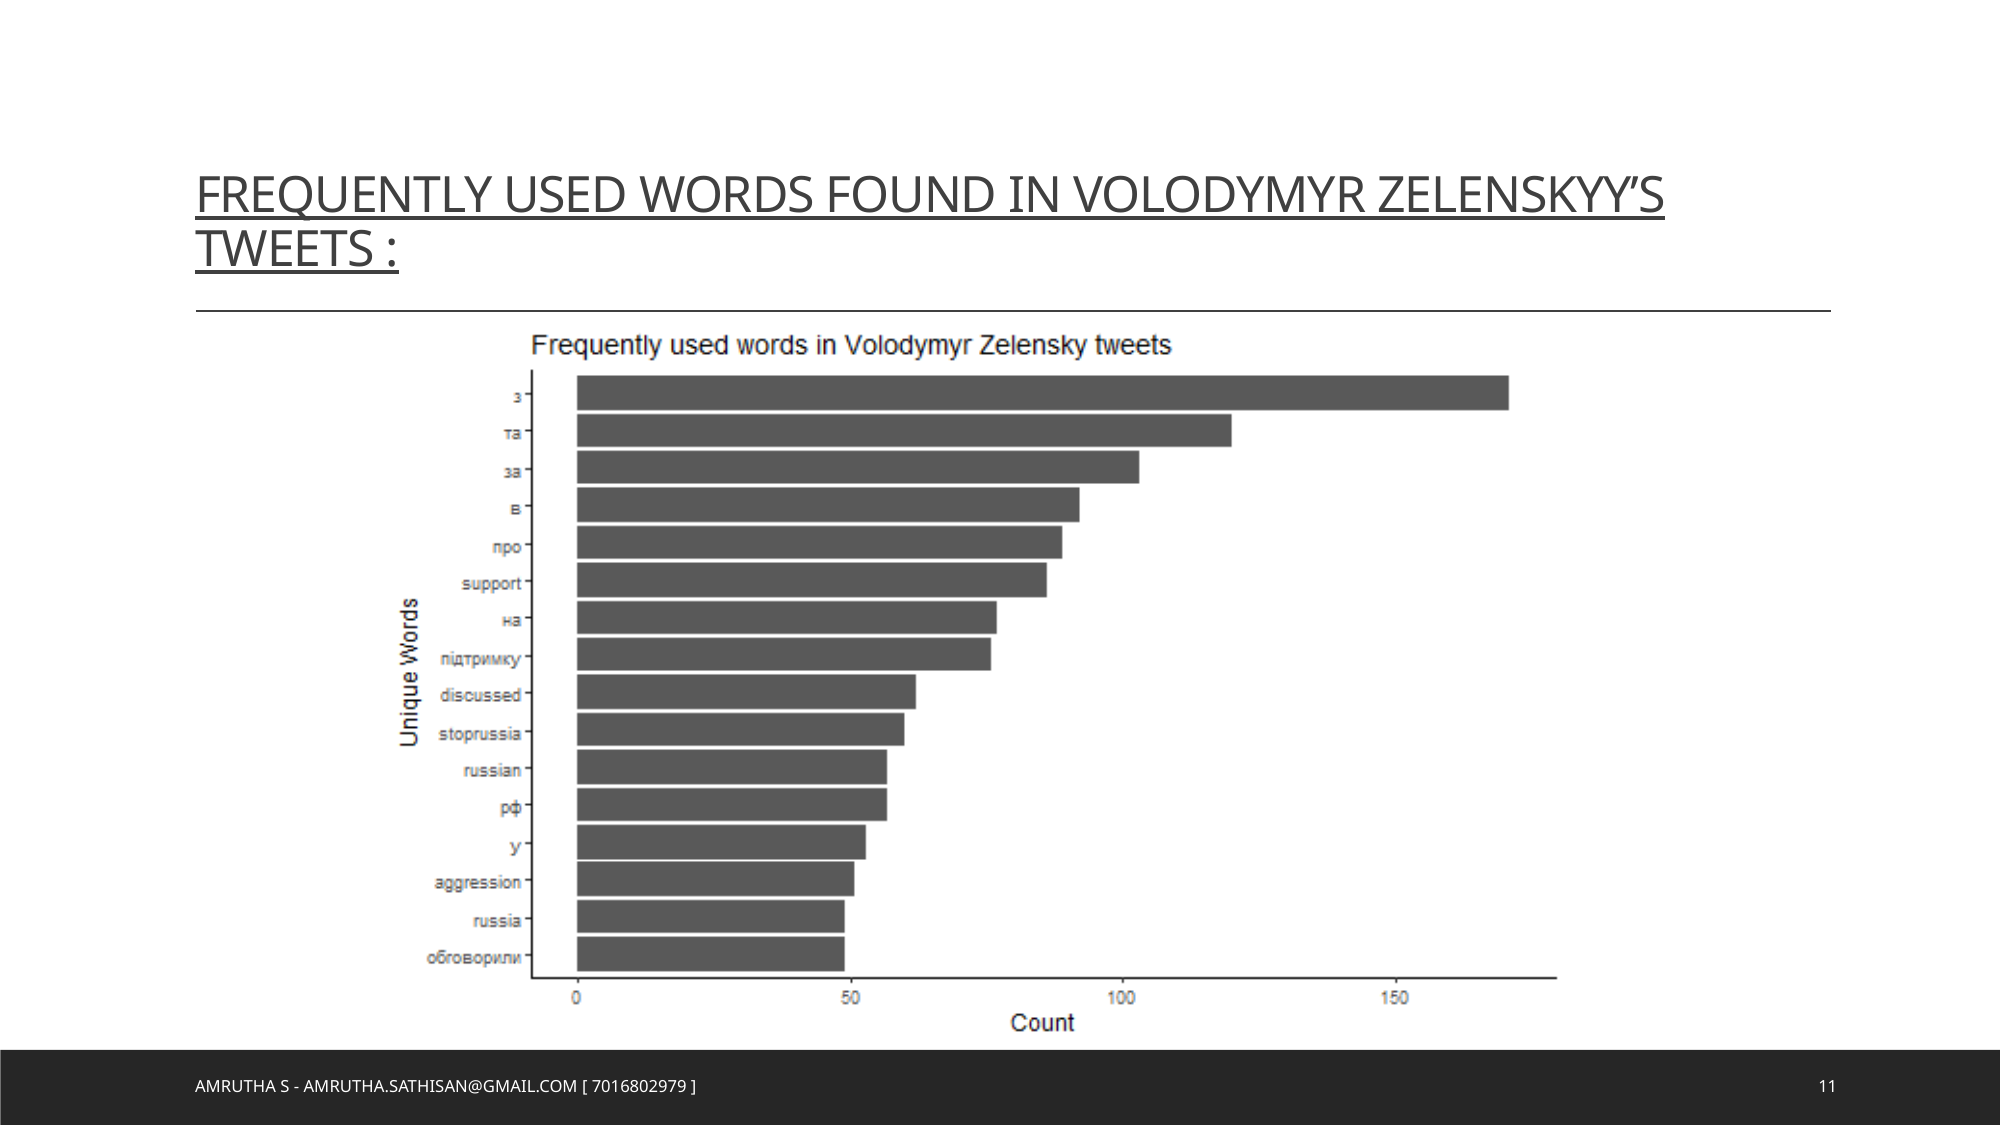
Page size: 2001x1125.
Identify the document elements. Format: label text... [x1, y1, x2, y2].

slide_number 11 [1803, 1057, 1932, 1118]
footer Amrutha S - amrutha.sathisan@gmail.com [ 7016802979 ] [180, 1057, 1299, 1118]
picture [386, 322, 1570, 1047]
title FREQUENTLY USED WORDS FOUND IN VOLODYMYR ZELENSKYY’S TWEETS : [180, 139, 1830, 285]
